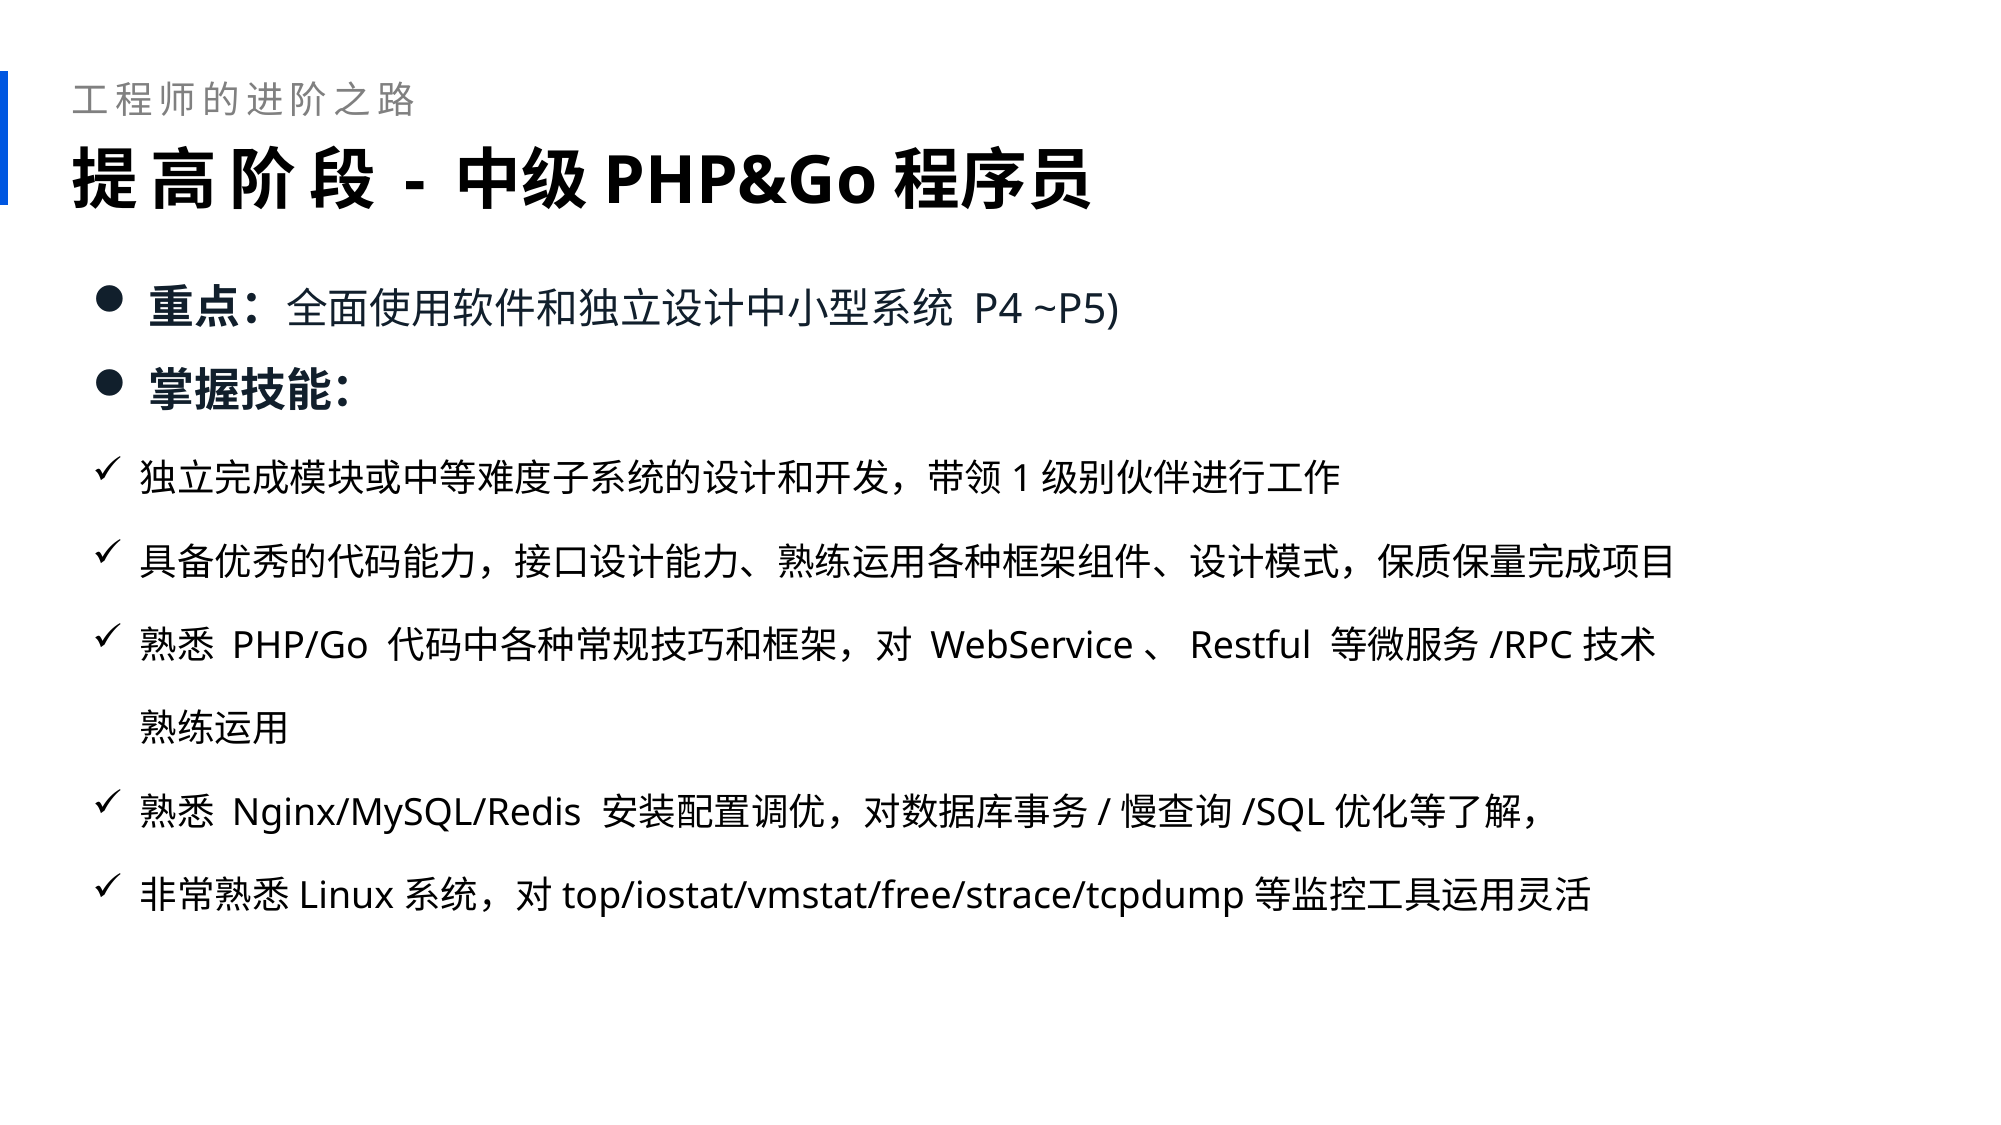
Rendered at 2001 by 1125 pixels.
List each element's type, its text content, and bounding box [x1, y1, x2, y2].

text_box [0, 71, 8, 205]
text_box 提高阶段-中级PHP&Go程序员 [56, 120, 1907, 220]
text_box 重点：全面使用软件和独立设计中小型系统 P4 ~P5) 掌握技能： 独立完成模块或中等难度子系统的设计和开发，带领1级别伙伴进行工作 具备优秀的代码能力，接口设计能力、熟练运用各种框架组件、设计模式，保质保量完成项目 熟悉 PHP/Go 代码中各种常规技巧和框架，对 WebService、Restful 等微服务/RPC技术熟练运用 熟悉 Nginx/MySQL/Redis 安装配置调优，对数据库事务/慢查询/SQL优化等了解， 非常熟悉Linux系统，对top/iostat/vmstat/free/strace/tcpdump等监控工具运用灵活 [77, 241, 1696, 924]
text_box 工程师的进阶之路 [56, 48, 1629, 121]
